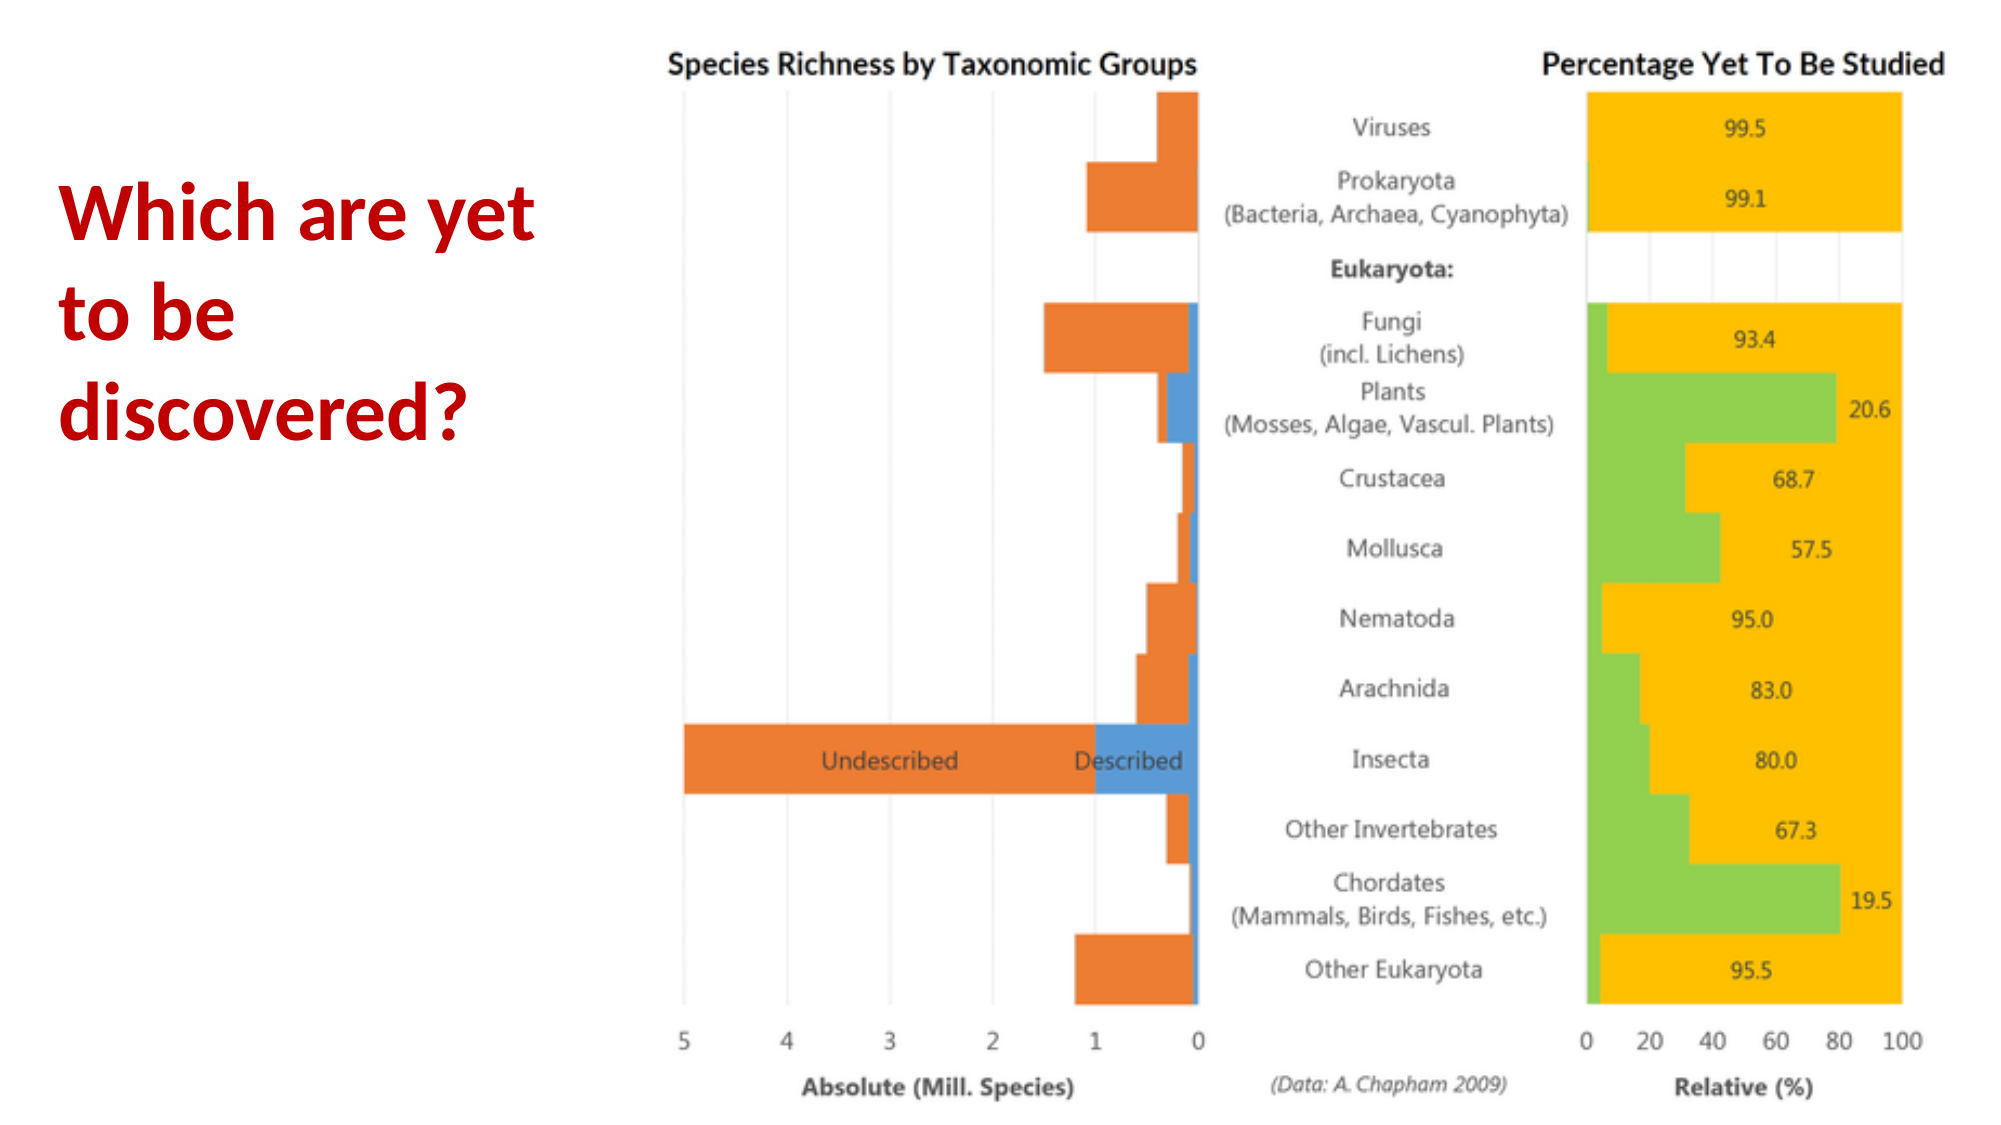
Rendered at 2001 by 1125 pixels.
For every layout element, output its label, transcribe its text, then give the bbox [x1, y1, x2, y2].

text_box Which are yet to be discovered? [43, 149, 582, 468]
picture [657, 41, 1956, 1113]
